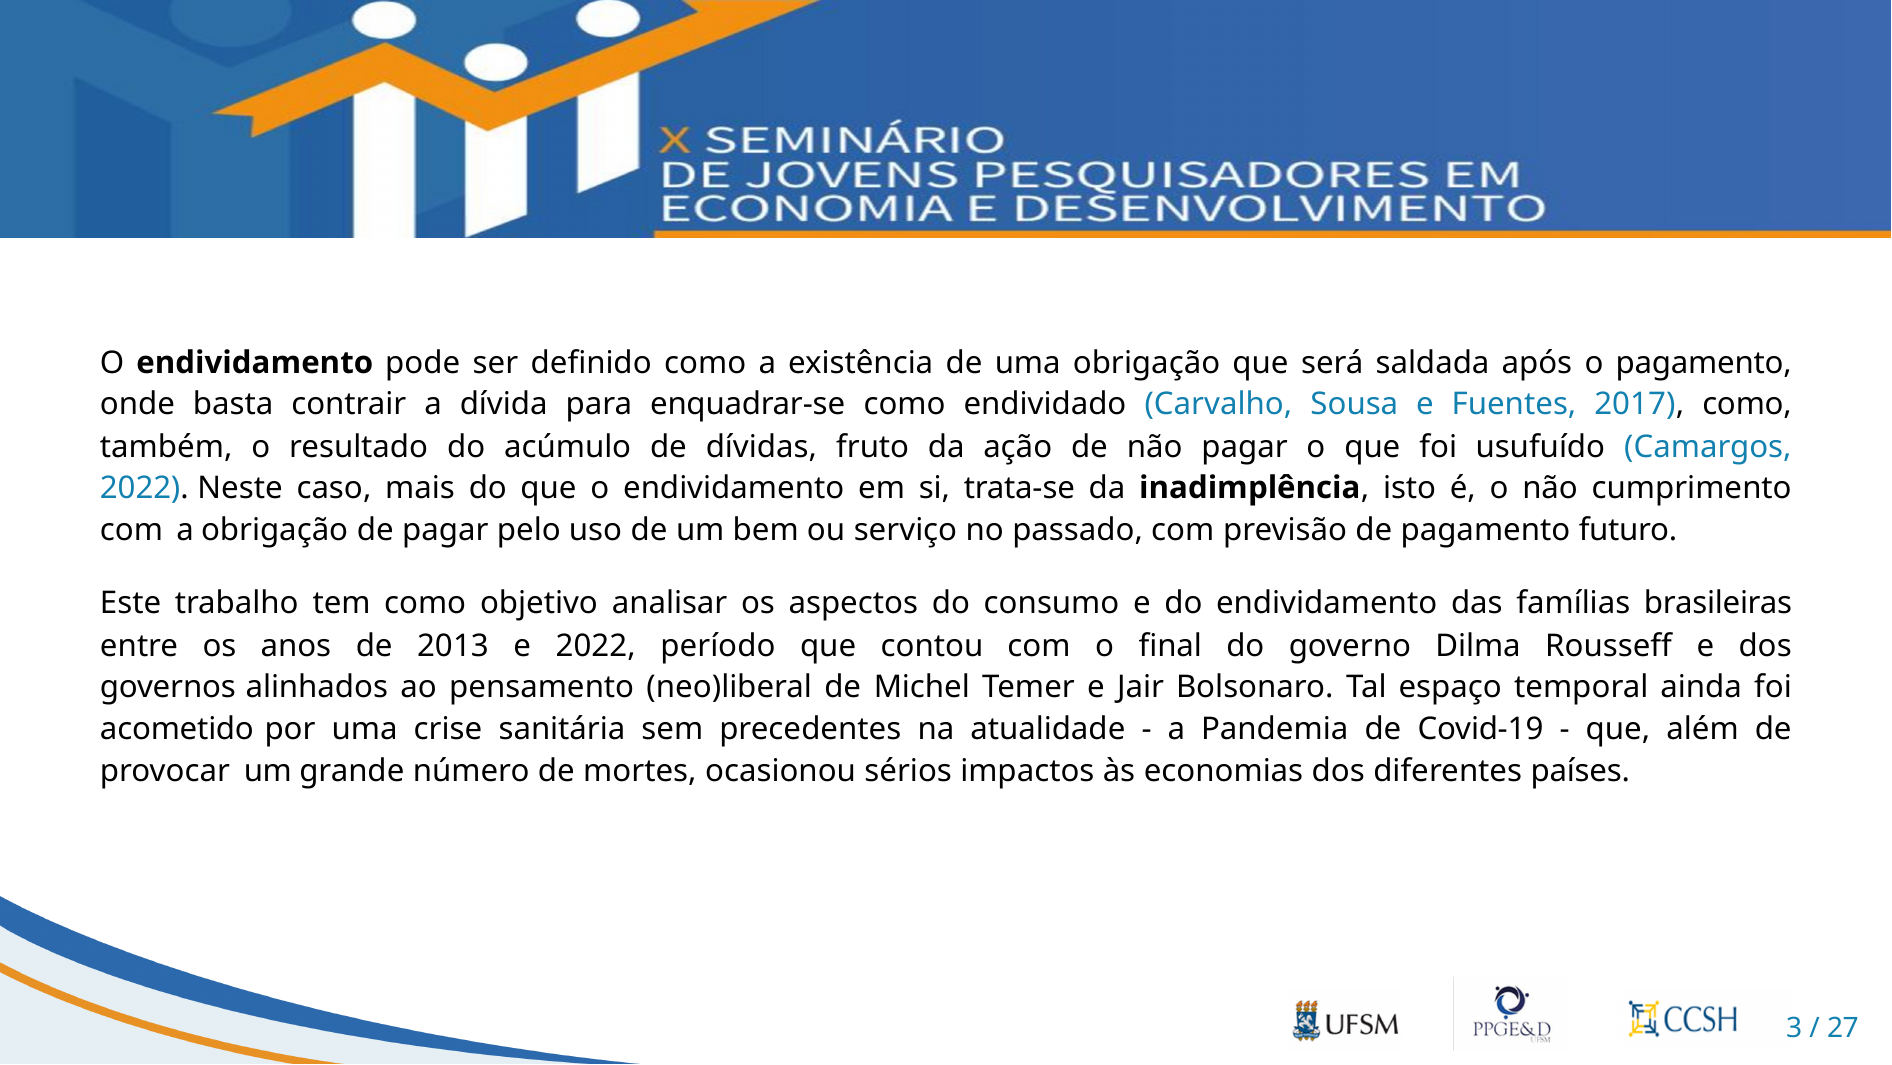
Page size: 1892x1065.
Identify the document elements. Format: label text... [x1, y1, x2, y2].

text_box 3 / 27 [1797, 1005, 1862, 1065]
text_box O endividamento pode ser definido como a existência de uma obrigação que será saldada após o pagamento, onde basta contrair a dívida para enquadrar-se como endividado (Carvalho, Sousa e Fuentes, 2017), como, também, o resultado do acúmulo de dívidas, fruto da ação de não pagar o que foi usufuído (Camargos, 2022). Neste caso, mais do que o endividamento em si, trata-se da inadimplência, isto é, o não cumprimento com a obrigação de pagar pelo uso de um bem ou serviço no passado, com previsão de pagamento futuro. Este trabalho tem como objetivo analisar os aspectos do consumo e do endividamento das famílias brasileiras entre os anos de 2013 e 2022, período que contou com o final do governo Dilma Rousseff e dos governos alinhados ao pensamento (neo)liberal de Michel Temer e Jair Bolsonaro. Tal espaço temporal ainda foi acometido por uma crise sanitária sem precedentes na atualidade - a Pandemia de Covid-19 - que, além de provocar um grande número de mortes, ocasionou sérios impactos às economias dos diferentes países. [97, 335, 1793, 788]
picture [0, 895, 1791, 1065]
picture [0, 0, 1891, 238]
